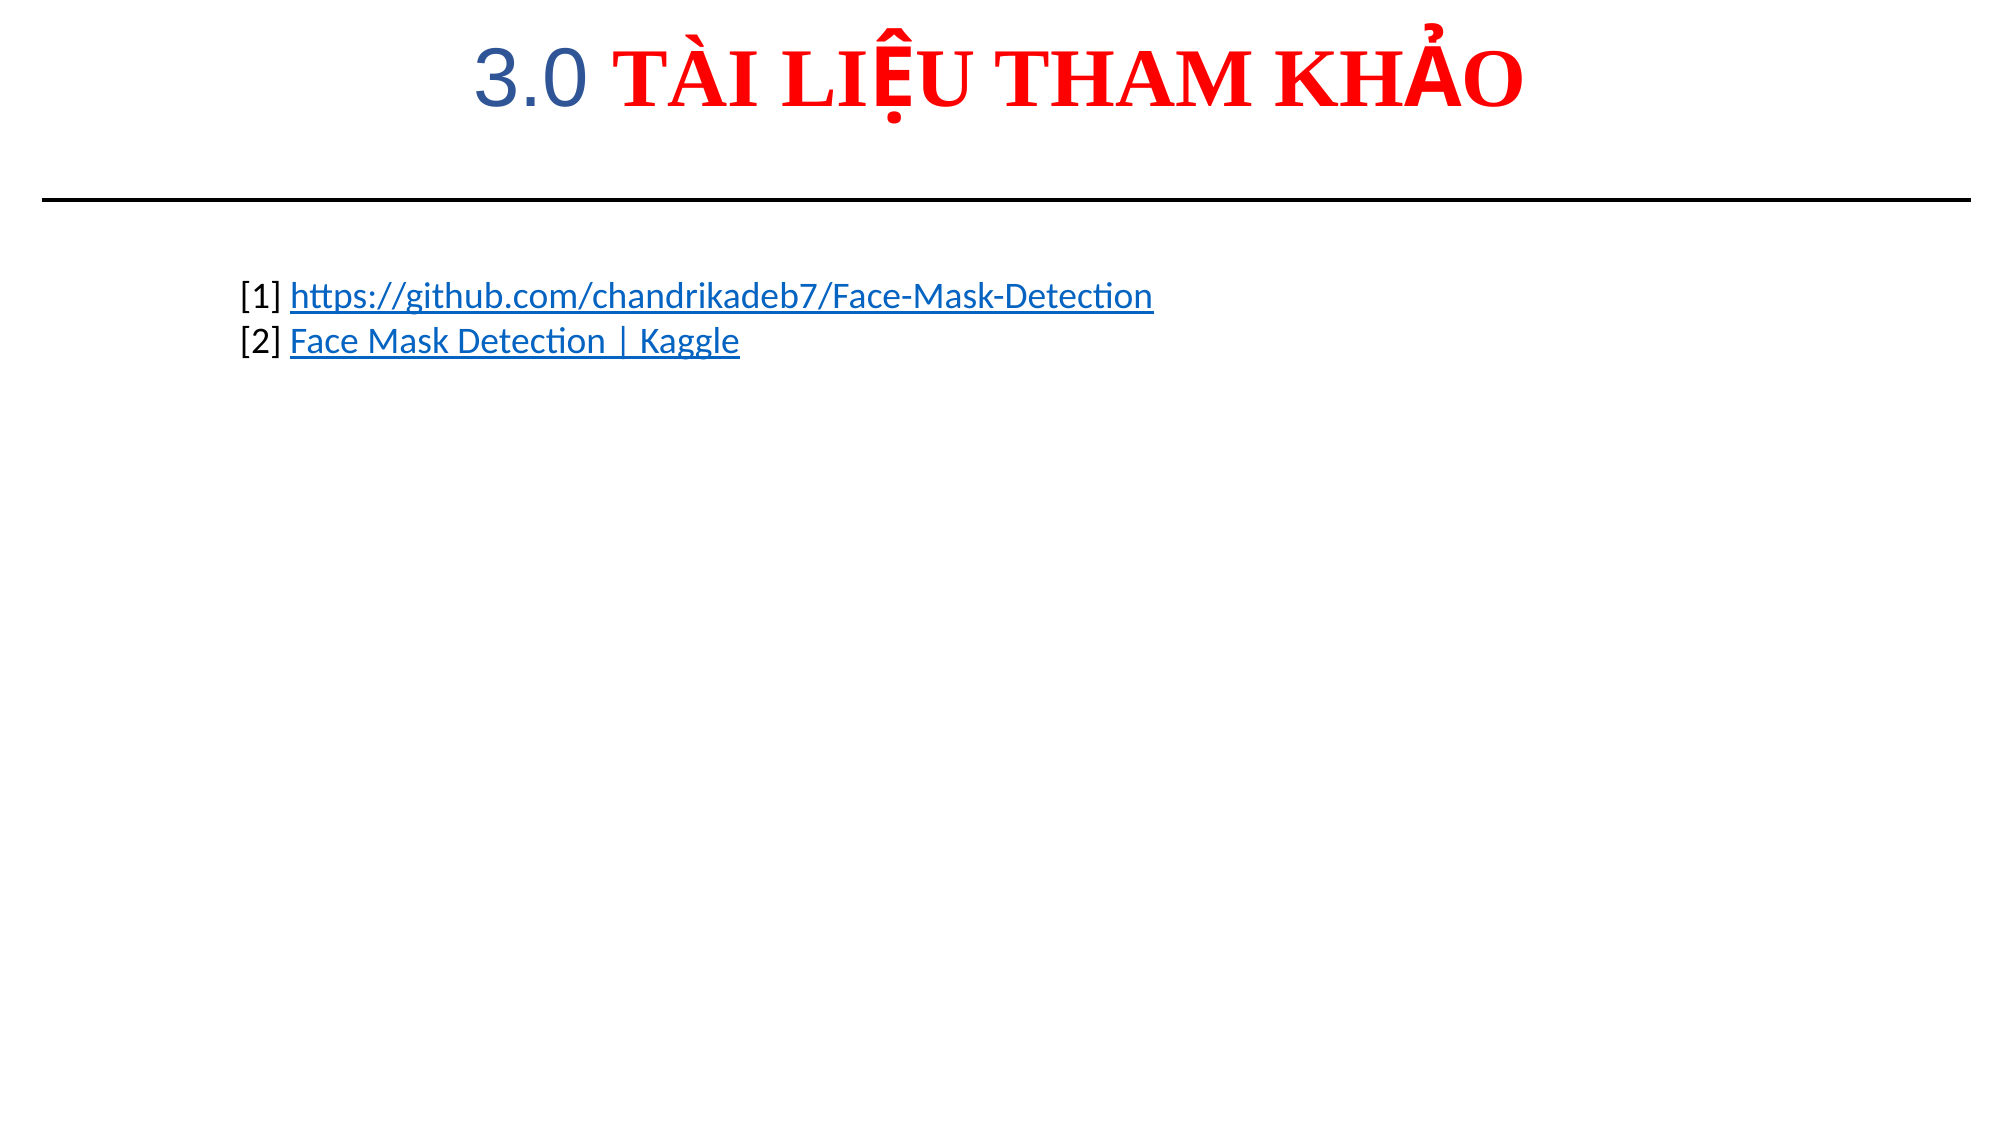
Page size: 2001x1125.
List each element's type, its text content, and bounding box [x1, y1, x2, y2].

title 3.0 TÀI LIỆU THAM KHẢO [249, 10, 1750, 148]
text_box [1] https://github.com/chandrikadeb7/Face-Mask-Detection [2] Face Mask Detection | Kaggle [225, 263, 1673, 414]
